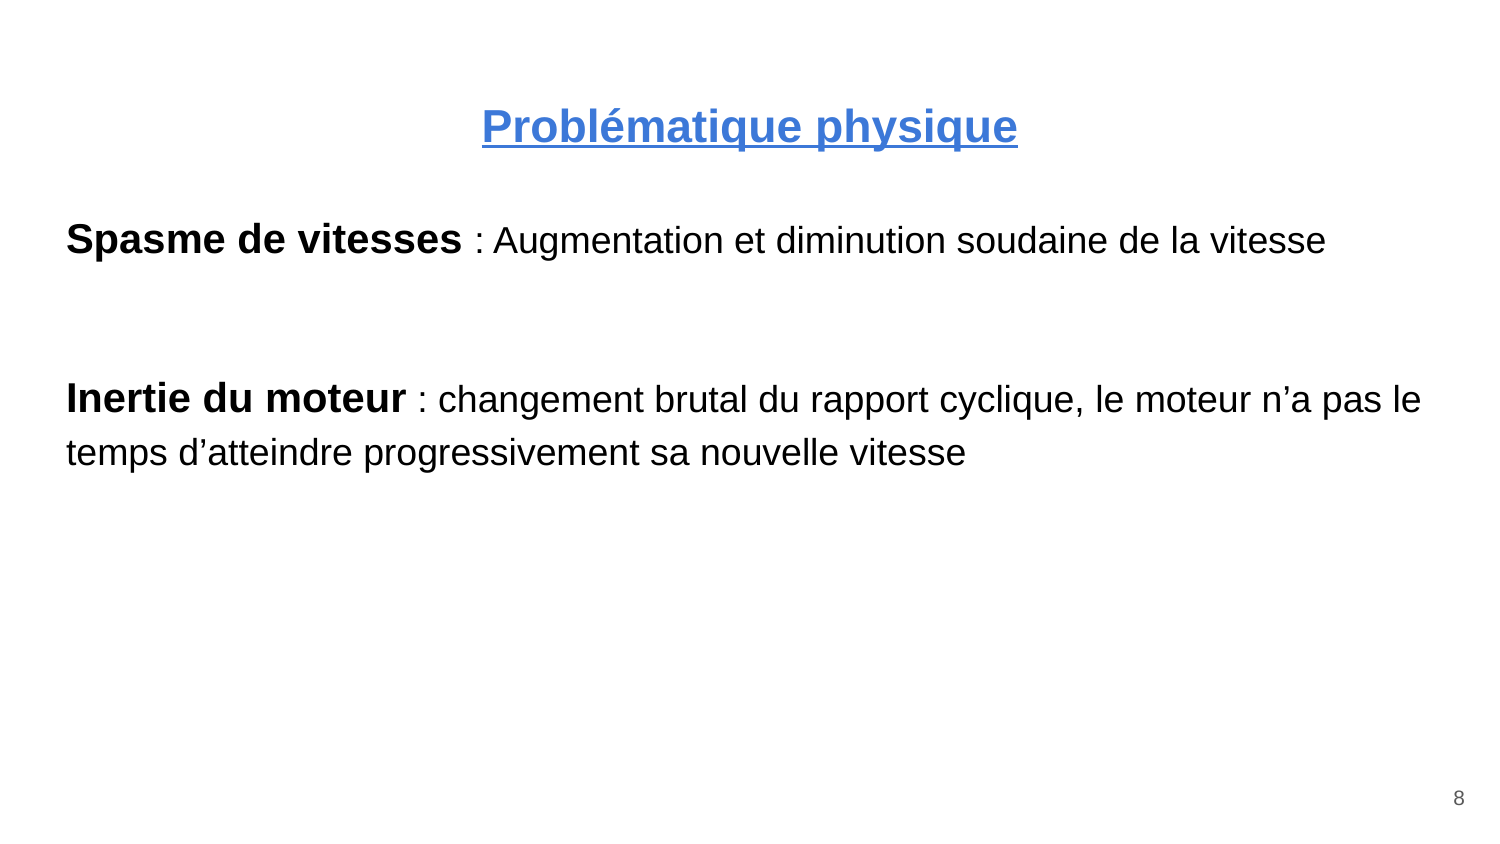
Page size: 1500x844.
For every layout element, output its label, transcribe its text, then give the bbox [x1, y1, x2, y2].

title Problématique physique [51, 72, 1449, 167]
slide_number ‹#› [1389, 764, 1480, 830]
list Spasme de vitesses : Augmentation et diminution soudaine de la vitesse Inertie du moteur : changement brutal du rapport cyclique, le moteur n’a pas le temps d’atteindre progressivement sa nouvelle vitesse [51, 189, 1449, 750]
